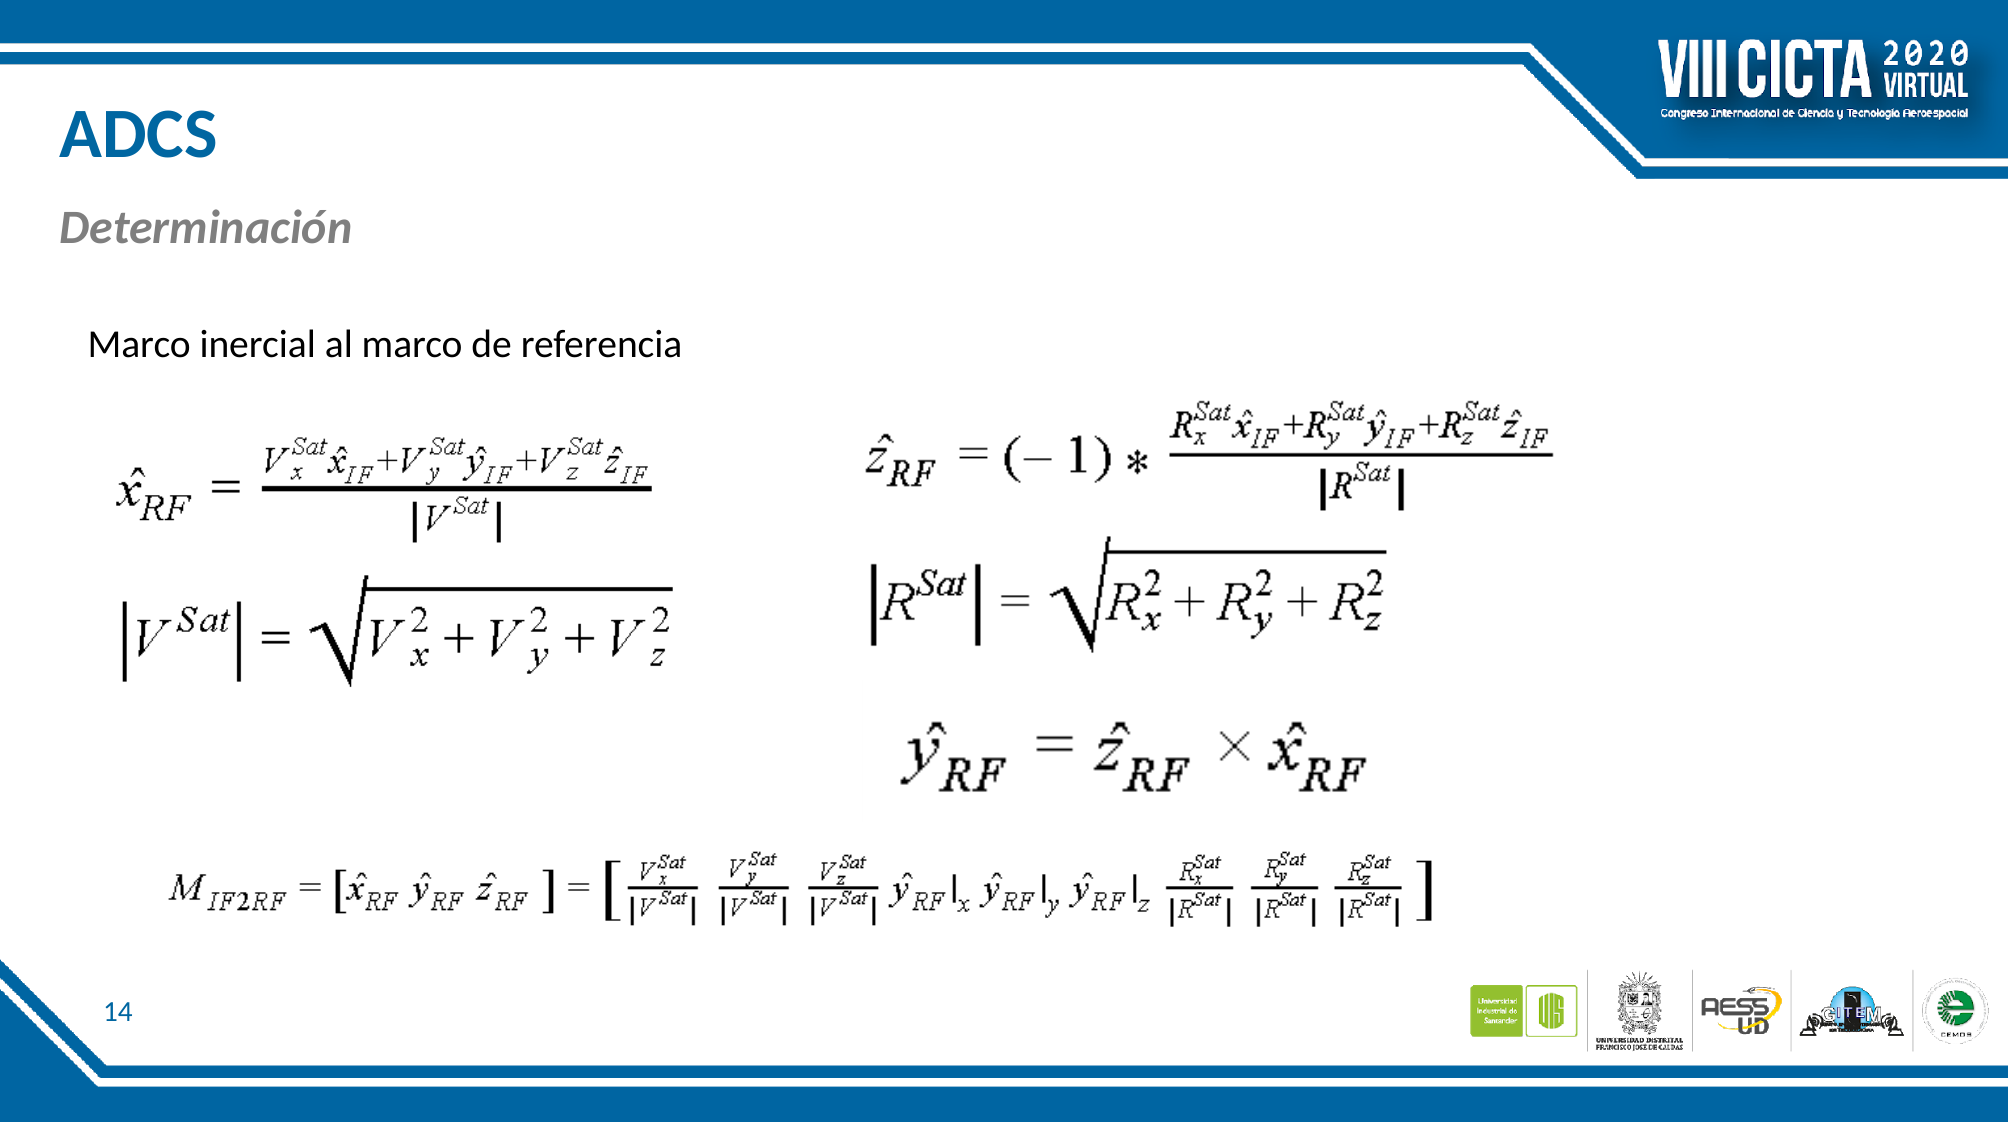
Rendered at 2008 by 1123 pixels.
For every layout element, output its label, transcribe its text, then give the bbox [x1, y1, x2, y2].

title ADCS [44, 88, 1520, 177]
subtitle Determinación [44, 194, 1520, 266]
text_box Marco inercial al marco de referencia [72, 302, 758, 362]
picture [0, 0, 2008, 1122]
